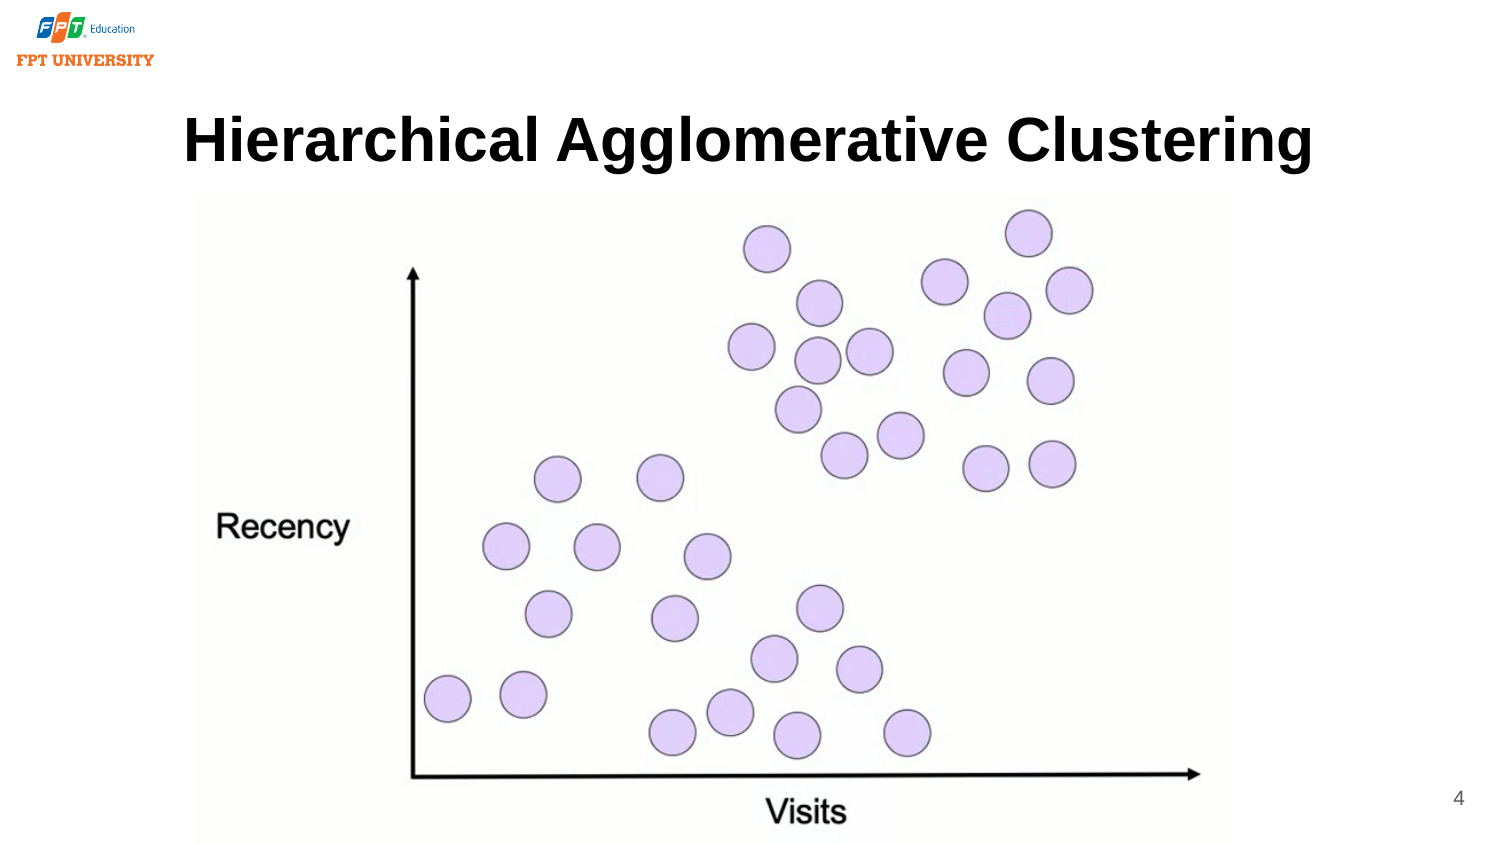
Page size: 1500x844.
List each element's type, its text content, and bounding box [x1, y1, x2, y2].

picture [11, 1, 160, 77]
title Hierarchical Agglomerative Clustering [51, 72, 1449, 167]
picture [195, 193, 1232, 844]
slide_number 4 [1389, 764, 1480, 830]
